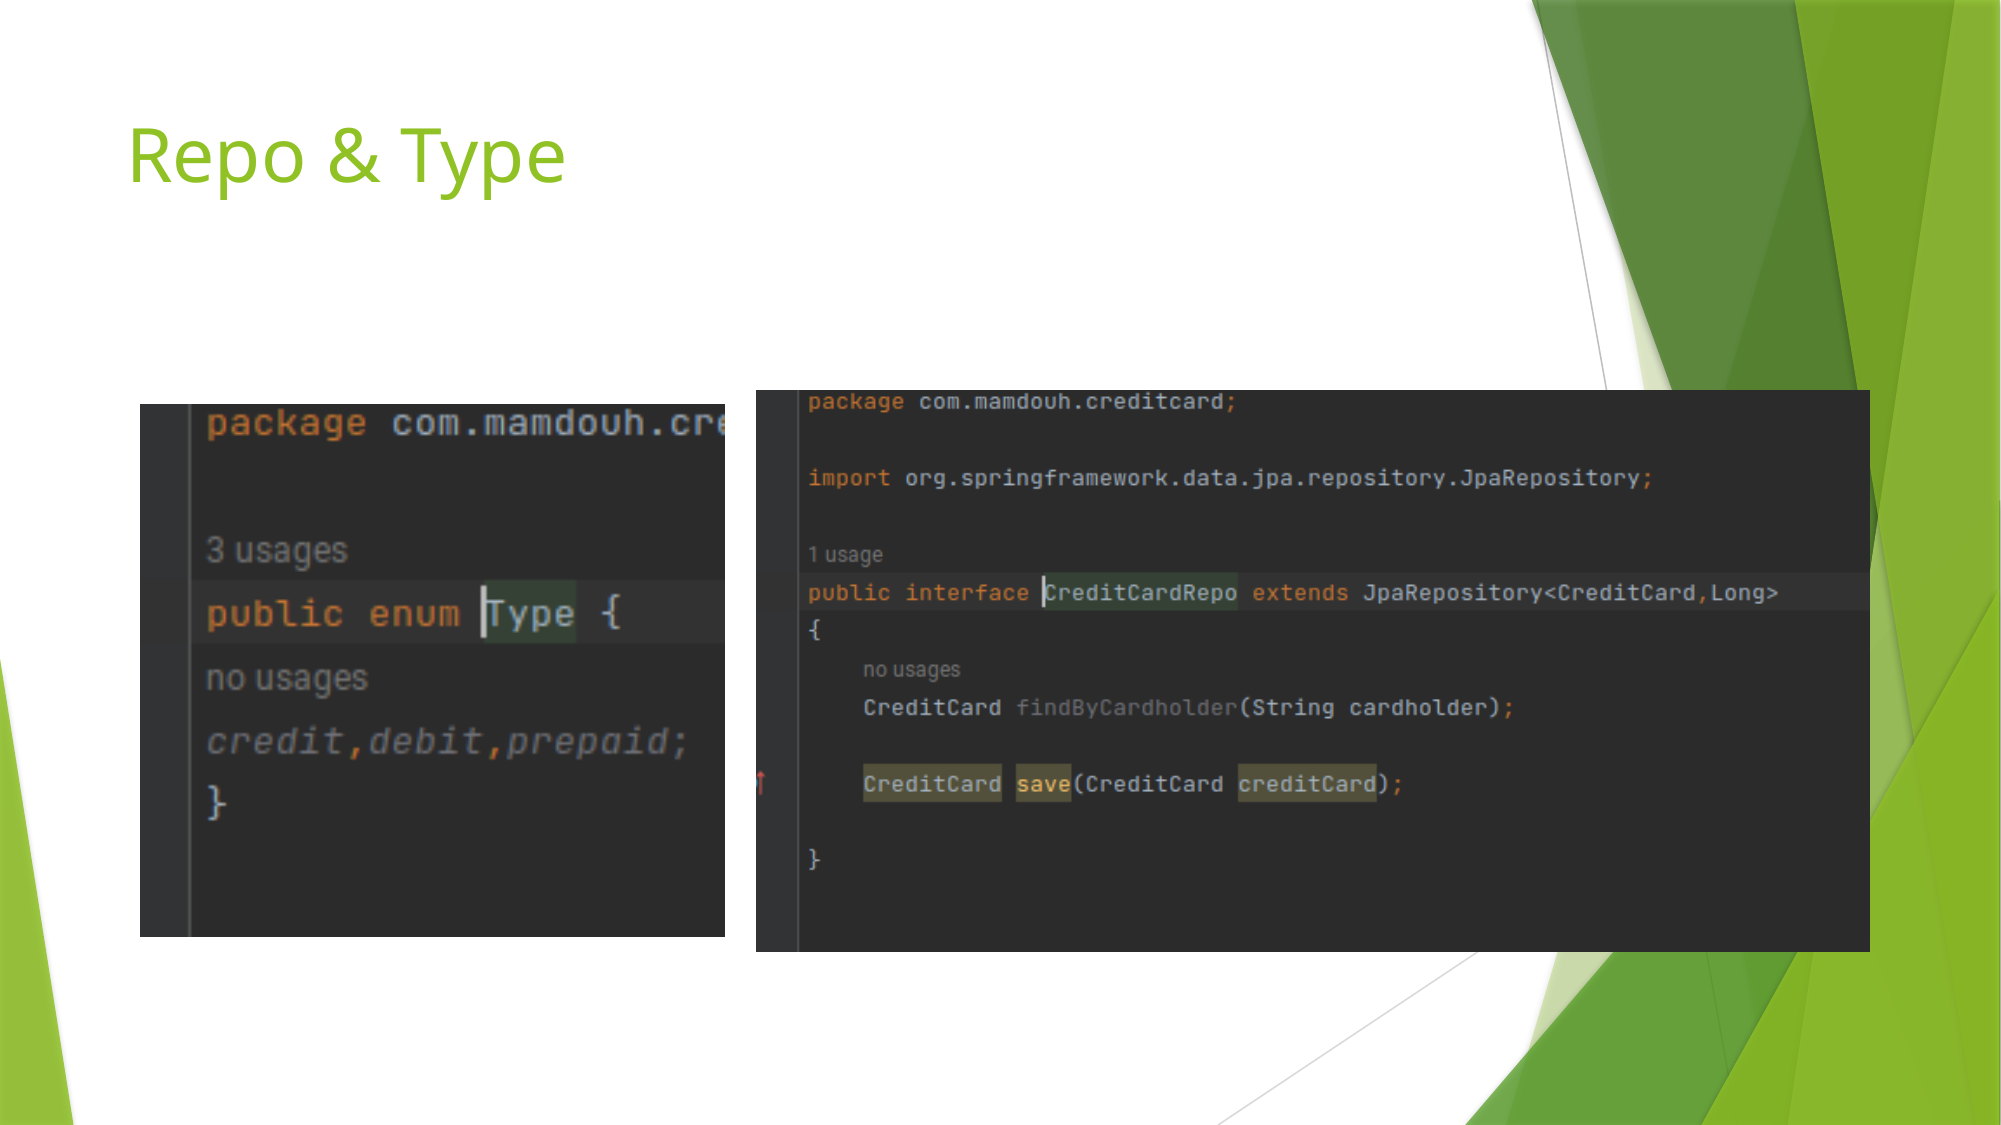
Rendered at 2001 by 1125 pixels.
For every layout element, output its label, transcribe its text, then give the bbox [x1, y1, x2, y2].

picture [755, 390, 1871, 952]
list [139, 403, 725, 937]
title Repo & Type [111, 99, 1522, 317]
